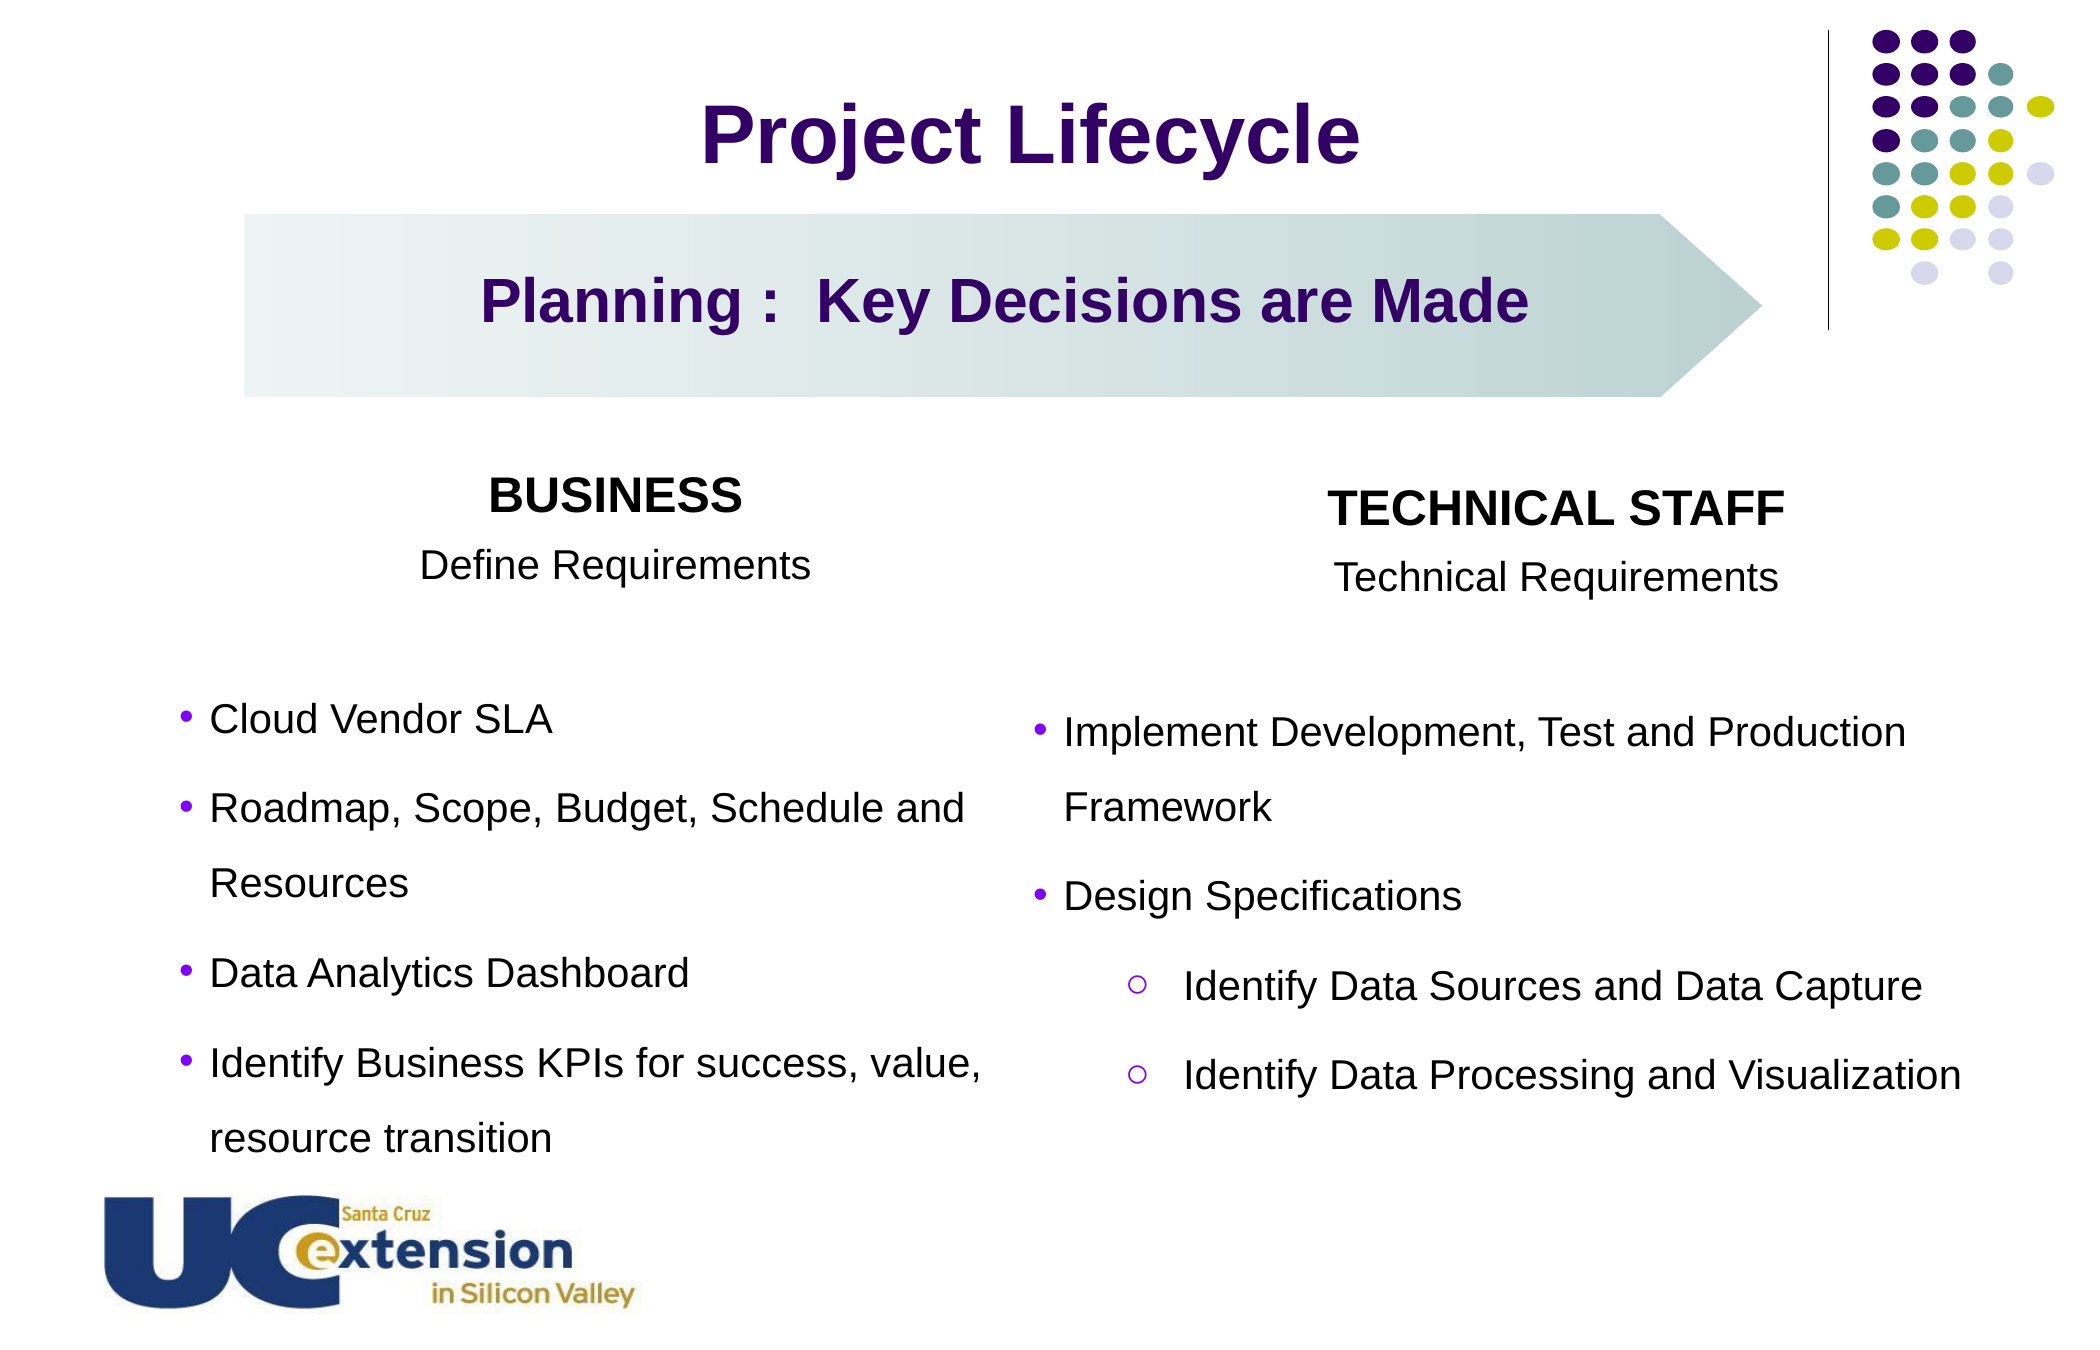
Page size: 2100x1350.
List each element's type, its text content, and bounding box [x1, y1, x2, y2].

text_box BUSINESS Define Requirements Cloud Vendor SLA Roadmap, Scope, Budget, Schedule and Resources Data Analytics Dashboard Identify Business KPIs for success, value, resource transition [179, 401, 1050, 1183]
title Project Lifecycle [519, 51, 1543, 191]
text_box Planning : Key Decisions are Made [424, 258, 1583, 353]
picture [104, 1195, 736, 1314]
text_box TECHNICAL STAFF Technical Requirements Implement Development, Test and Production Framework Design Specifications Identify Data Sources and Data Capture Identify Data Processing and Visualization [1033, 414, 2078, 1196]
text_box [244, 214, 1762, 397]
